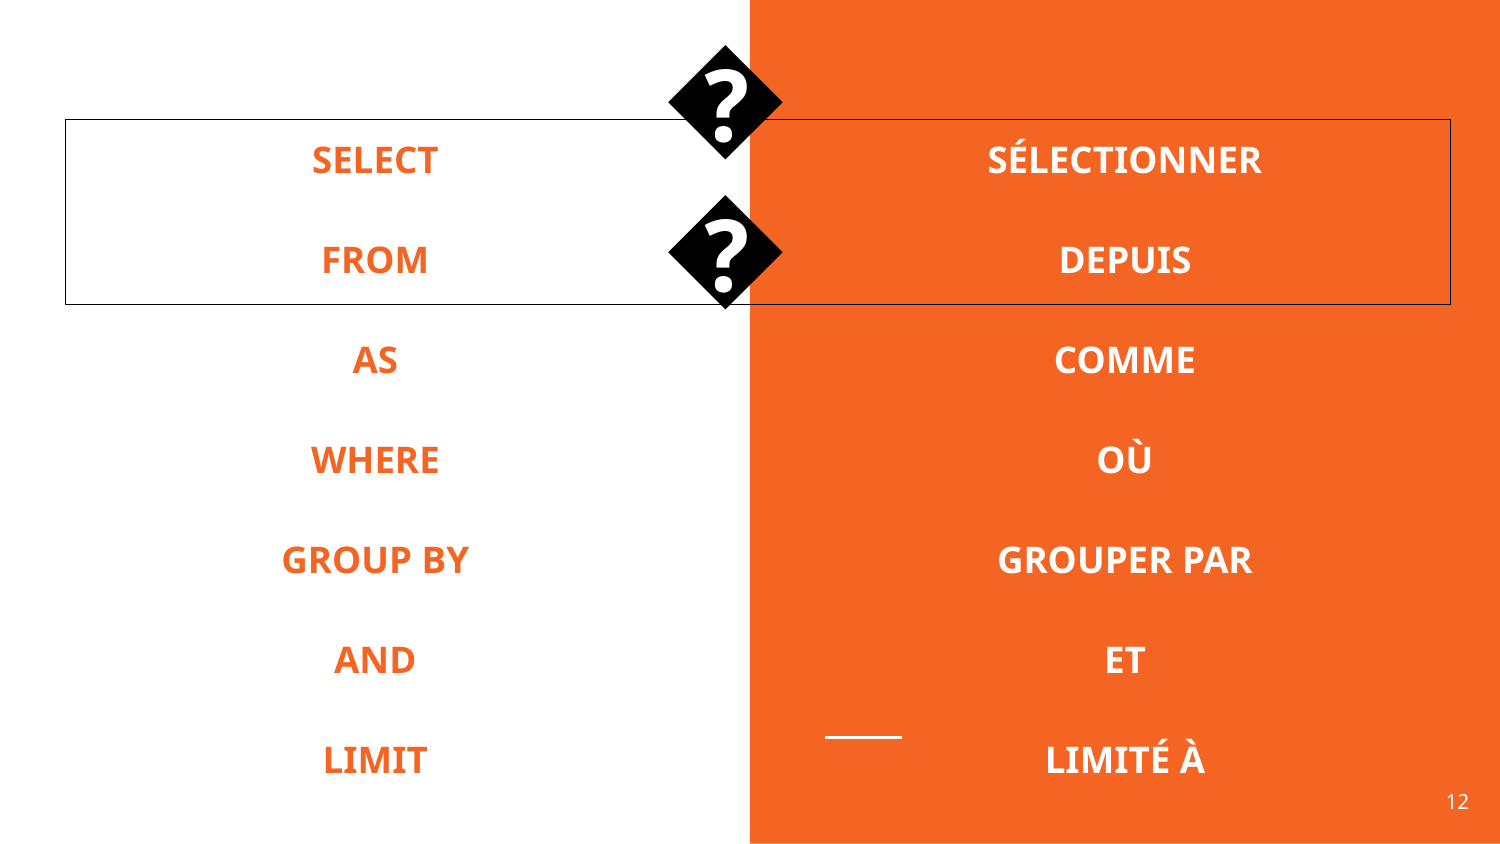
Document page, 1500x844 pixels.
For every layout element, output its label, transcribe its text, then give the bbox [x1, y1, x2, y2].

list SÉLECTIONNER DEPUIS COMME OÙ GROUPER PAR ET LIMITÉ À [810, 305, 1440, 801]
text_box [802, 119, 1451, 305]
title SELECT FROM AS WHERE GROUP BY AND LIMIT [43, 118, 708, 801]
text_box [65, 119, 648, 305]
text_box 😊 [648, 0, 802, 330]
slide_number ‹#› [1394, 769, 1484, 834]
